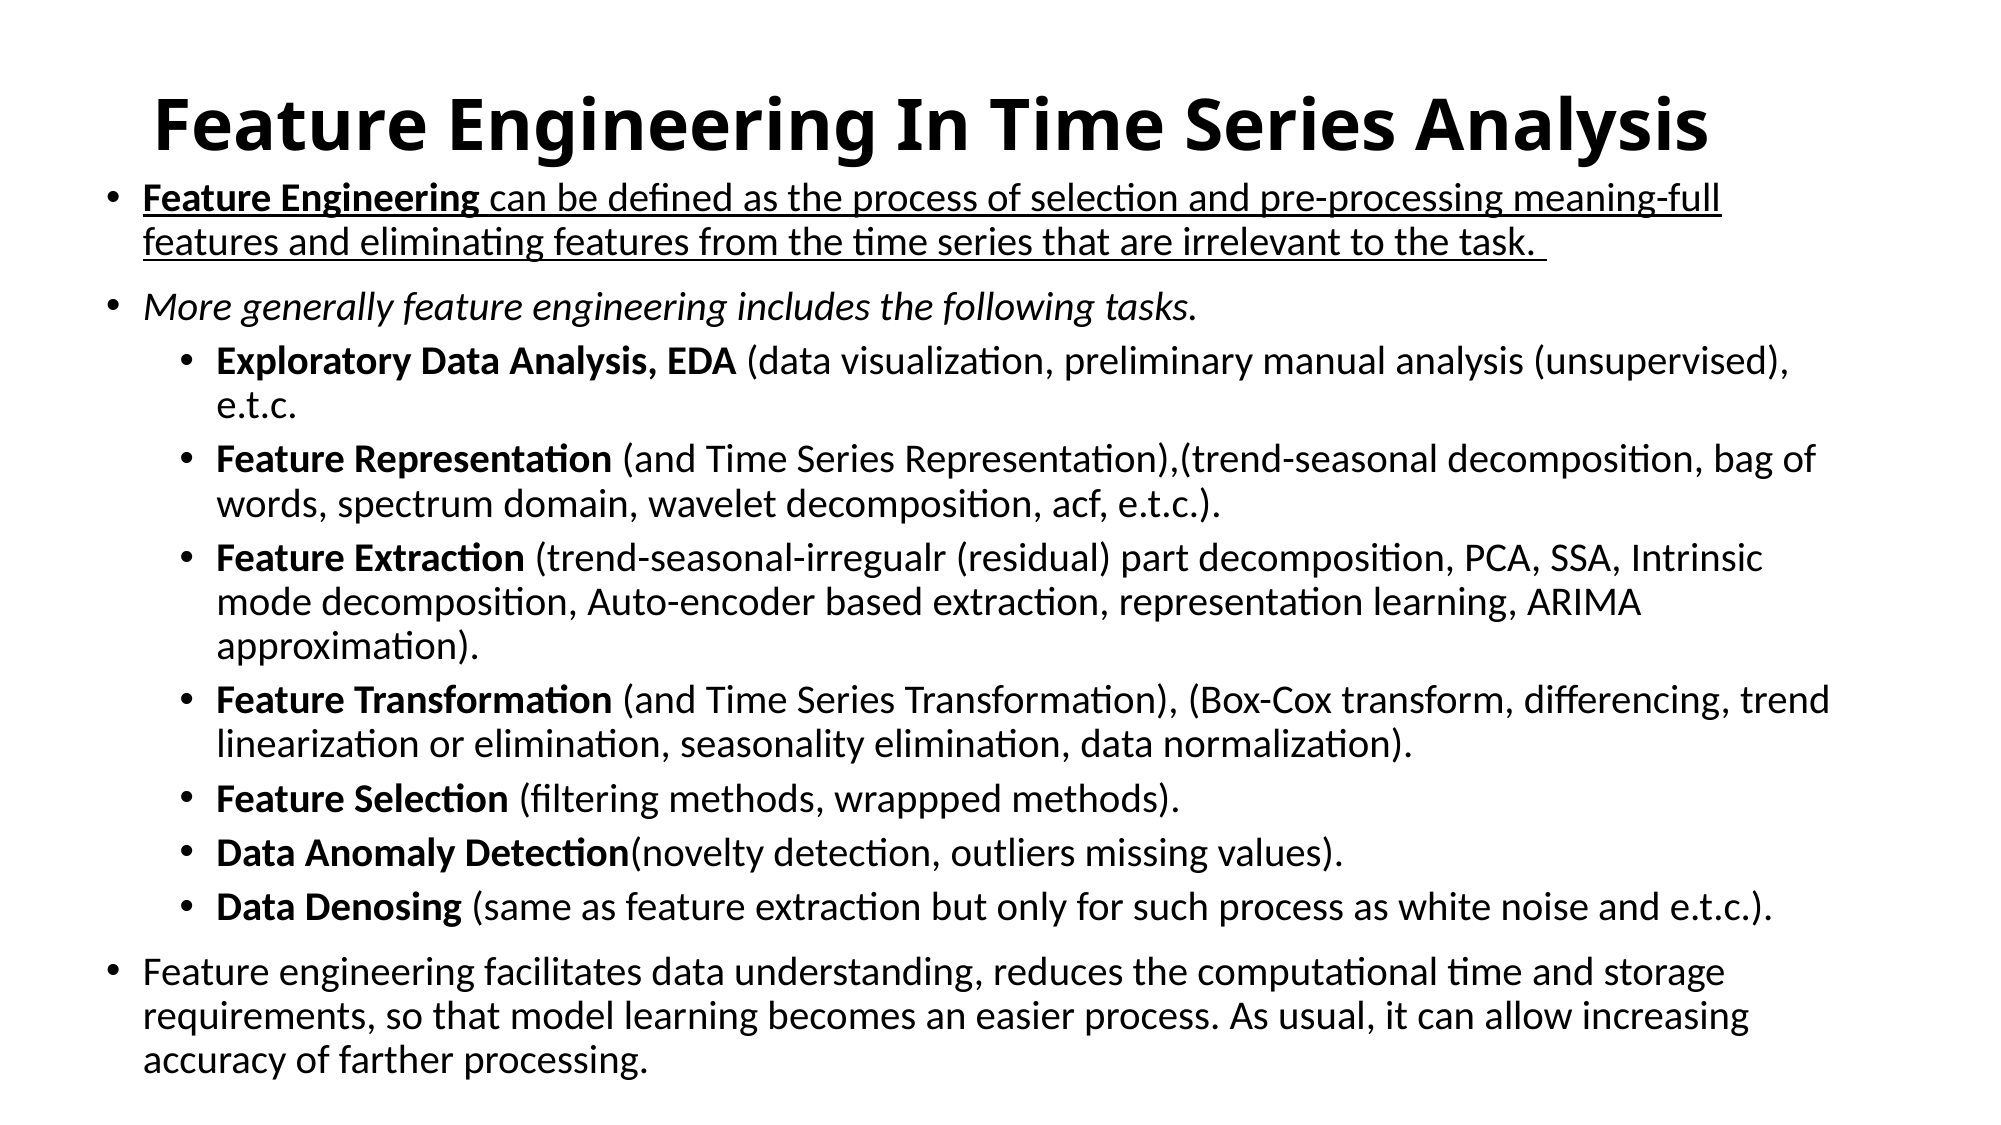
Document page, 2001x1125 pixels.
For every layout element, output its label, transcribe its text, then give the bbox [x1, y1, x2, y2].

title Feature Engineering In Time Series Analysis [137, 59, 1863, 168]
list Feature Engineering can be defined as the process of selection and pre-processing meaning-full features and eliminating features from the time series that are irrelevant to the task. More generally feature engineering includes the following tasks. Exploratory Data Analysis, EDA (data visualization, preliminary manual analysis (unsupervised), e.t.c. Feature Representation (and Time Series Representation),(trend-seasonal decomposition, bag of words, spectrum domain, wavelet decomposition, acf, e.t.c.). Feature Extraction (trend-seasonal-irregualr (residual) part decomposition, PCA, SSA, Intrinsic mode decomposition, Auto-encoder based extraction, representation learning, ARIMA approximation). Feature Transformation (and Time Series Transformation), (Box-Cox transform, differencing, trend linearization or elimination, seasonality elimination, data normalization). Feature Selection (filtering methods, wrappped methods). Data Anomaly Detection(novelty detection, outliers missing values). Data Denosing (same as feature extraction but only for such process as white noise and e.t.c.). Feature engineering facilitates data understanding, reduces the computational time and storage requirements, so that model learning becomes an easier process. As usual, it can allow increasing accuracy of farther processing. [91, 168, 1863, 1099]
